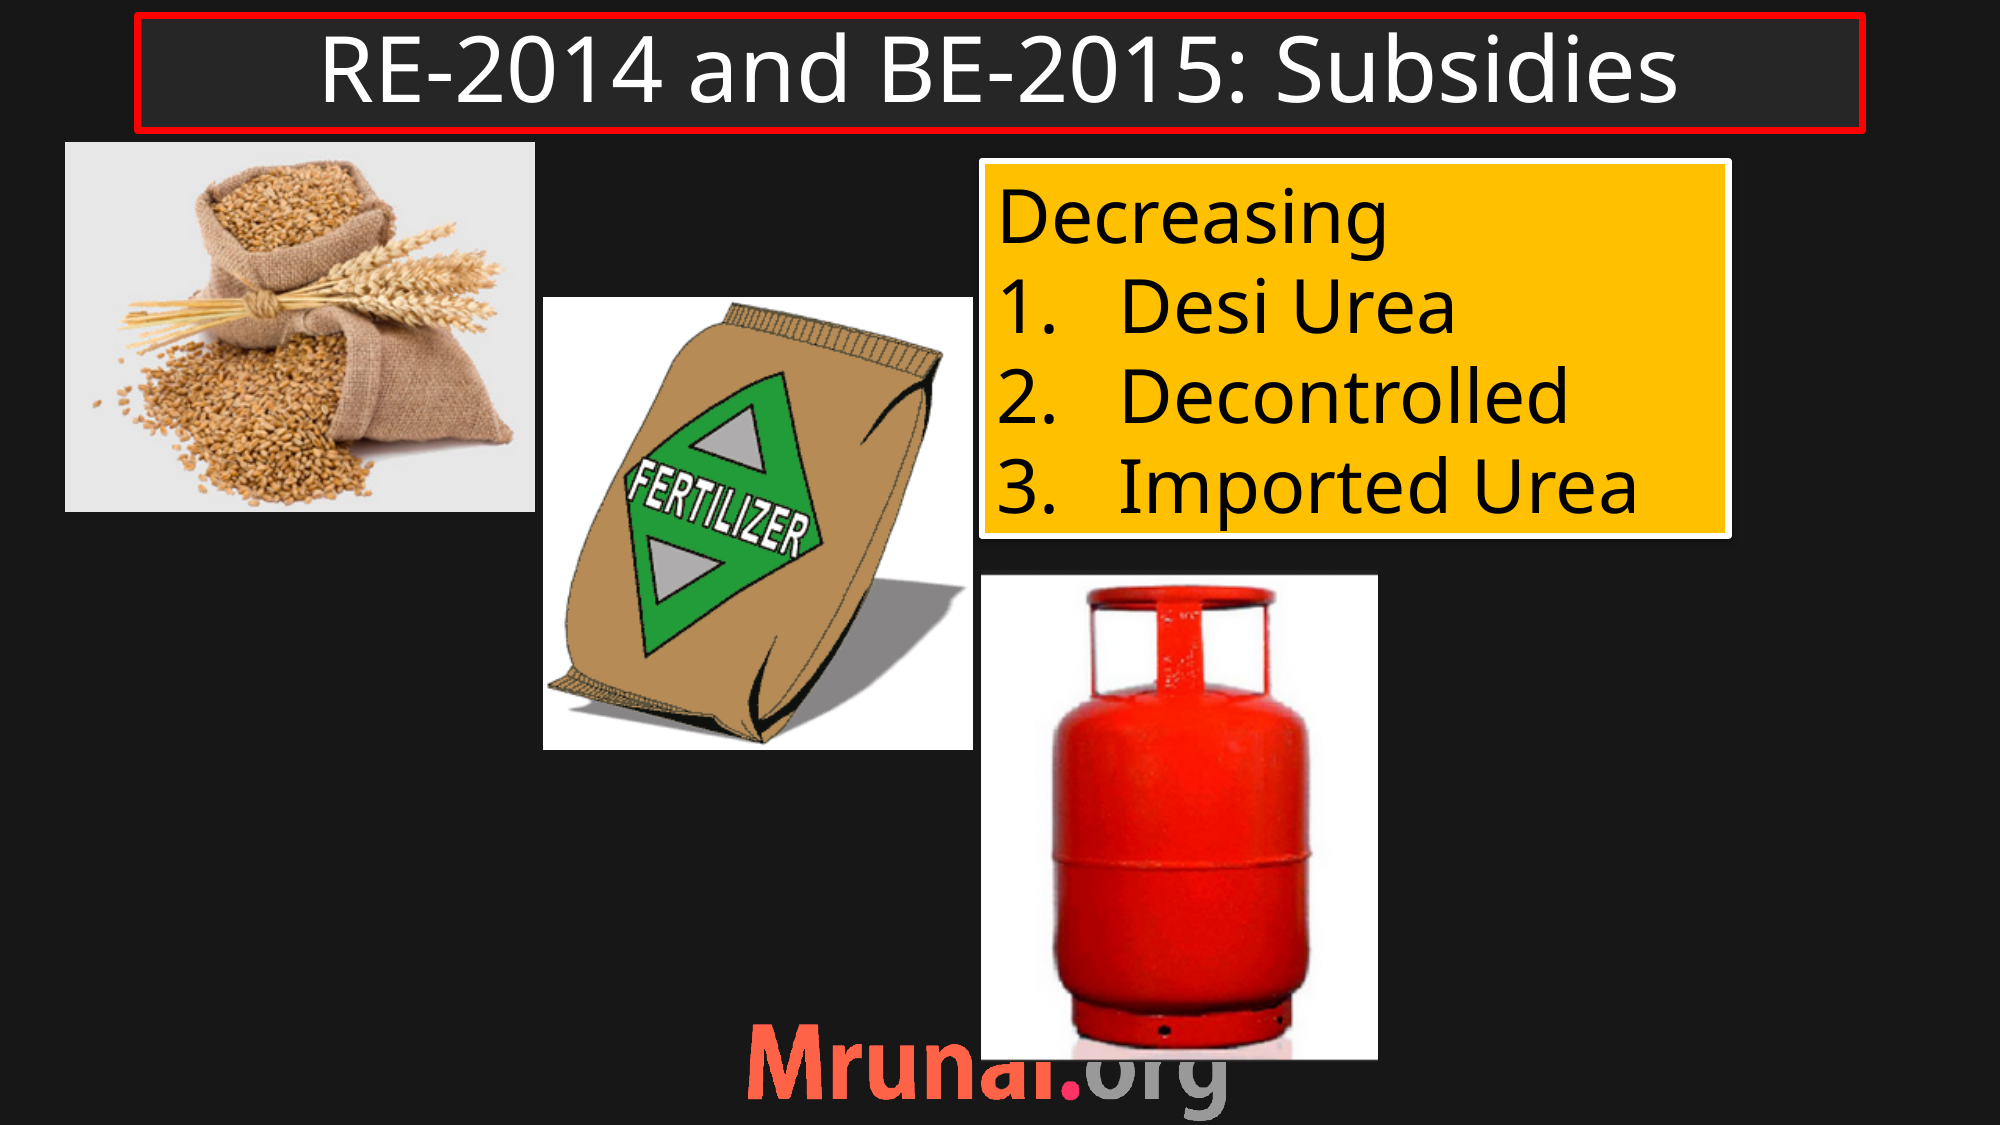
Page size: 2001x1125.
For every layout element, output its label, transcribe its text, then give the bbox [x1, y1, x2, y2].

picture [542, 297, 974, 750]
title RE-2014 and BE-2015: Subsidies [134, 12, 1866, 134]
picture [65, 142, 535, 512]
picture [741, 570, 1379, 1125]
text_box Decreasing Desi Urea Decontrolled Imported Urea [979, 158, 1732, 539]
